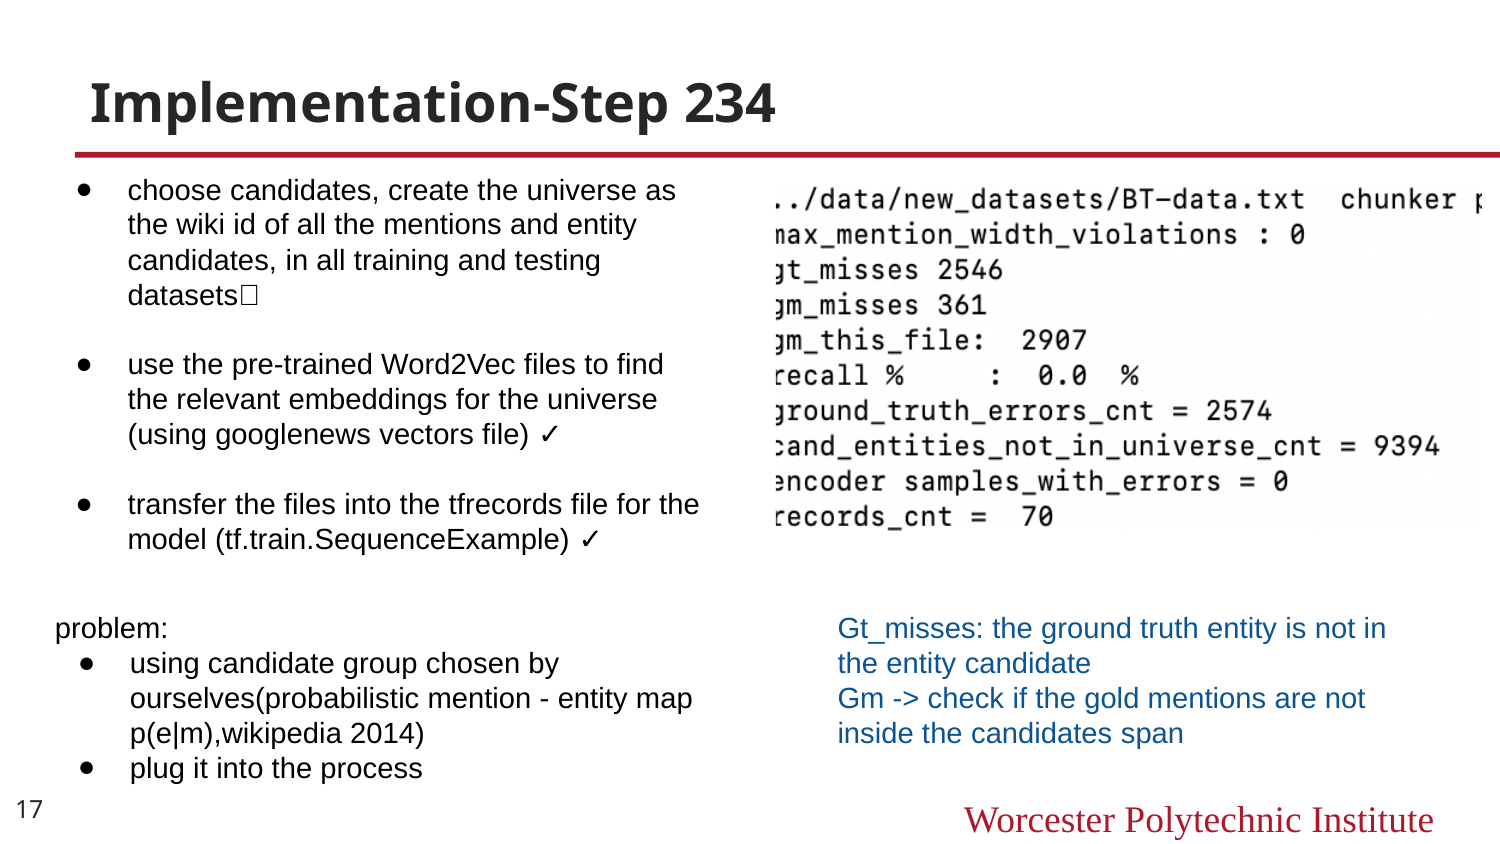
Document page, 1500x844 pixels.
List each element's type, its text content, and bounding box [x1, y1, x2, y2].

text_box Gt_misses: the ground truth entity is not in the entity candidate Gm -> check if the gold mentions are not inside the candidates span [822, 594, 1404, 768]
picture [775, 177, 1483, 541]
title Implementation-Step 234 [75, 42, 1425, 141]
text_box problem: using candidate group chosen by ourselves(probabilistic mention - entity map p(e|m),wikipedia 2014) plug it into the process [40, 594, 727, 844]
slide_number ‹#› [0, 785, 40, 835]
text_box choose candidates, create the universe as the wiki id of all the mentions and entity candidates, in all training and testing datasets❌ use the pre-trained Word2Vec files to find the relevant embeddings for the universe (using googlenews vectors file) ✓ transfer the files into the tfrecords file for the model (tf.train.SequenceExample) ✓ [37, 155, 724, 628]
